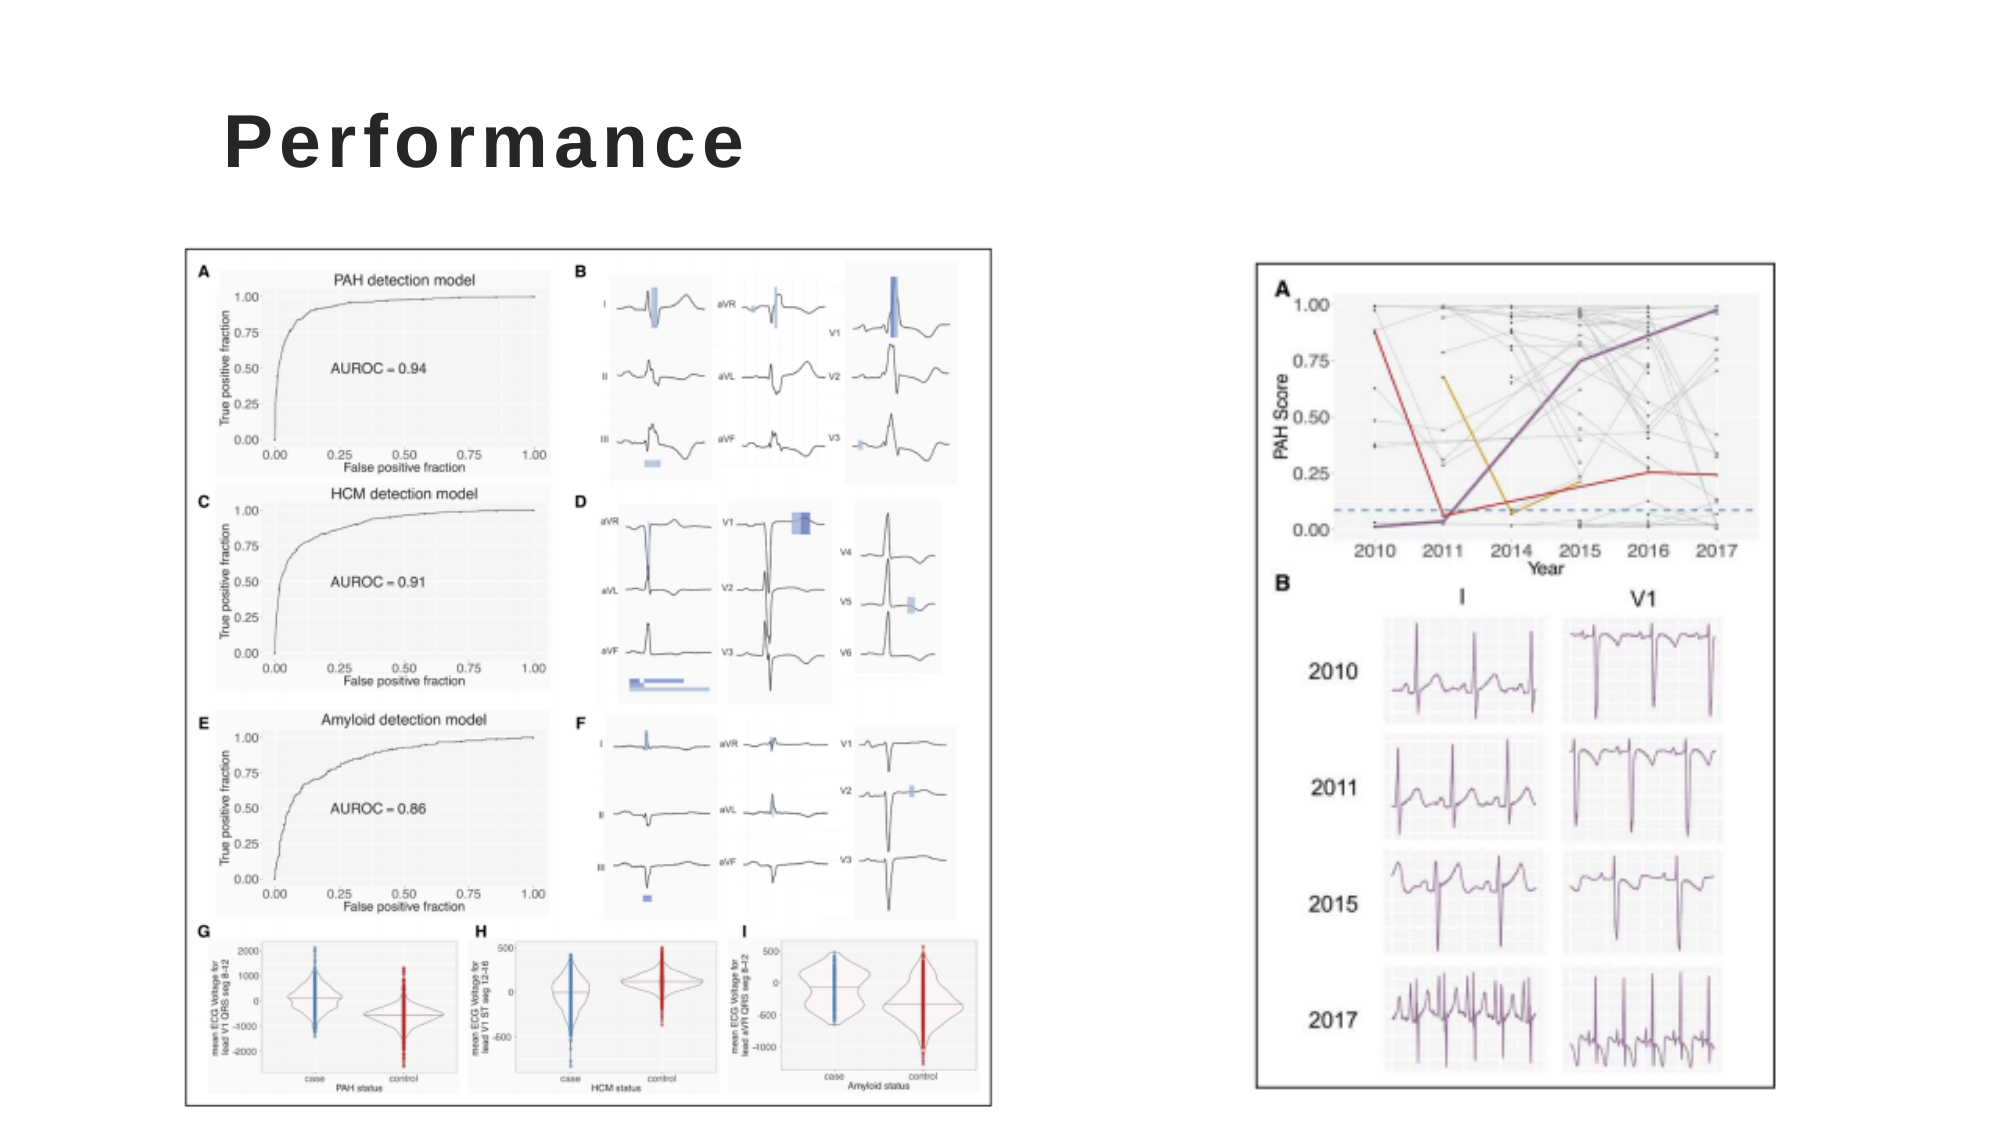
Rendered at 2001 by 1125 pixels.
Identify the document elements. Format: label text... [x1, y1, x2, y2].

picture [181, 241, 997, 1110]
title Performance [182, 80, 1982, 196]
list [1246, 253, 1778, 1098]
